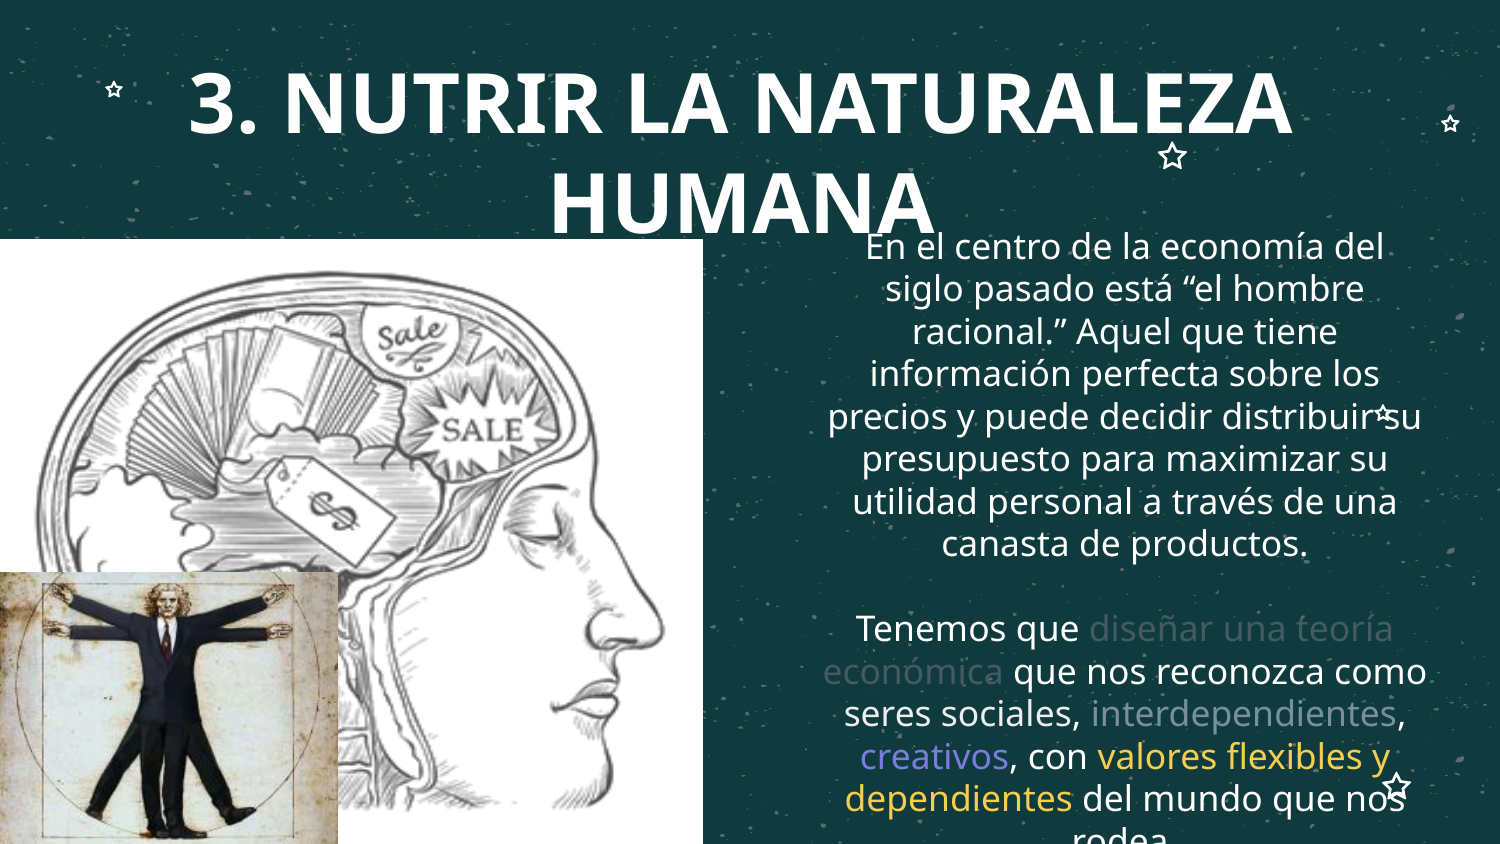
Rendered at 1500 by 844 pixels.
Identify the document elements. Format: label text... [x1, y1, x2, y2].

picture [0, 0, 1500, 844]
title 3. NUTRIR LA NATURALEZA HUMANA [166, 42, 1317, 258]
text_box En el centro de la economía del siglo pasado está “el hombre racional.” Aquel que tiene información perfecta sobre los precios y puede decidir distribuir su presupuesto para maximizar su utilidad personal a través de una canasta de productos. Tenemos que diseñar una teoría económica que nos reconozca como seres sociales, interdependientes, creativos, con valores flexibles y dependientes del mundo que nos rodea. [807, 257, 1444, 829]
